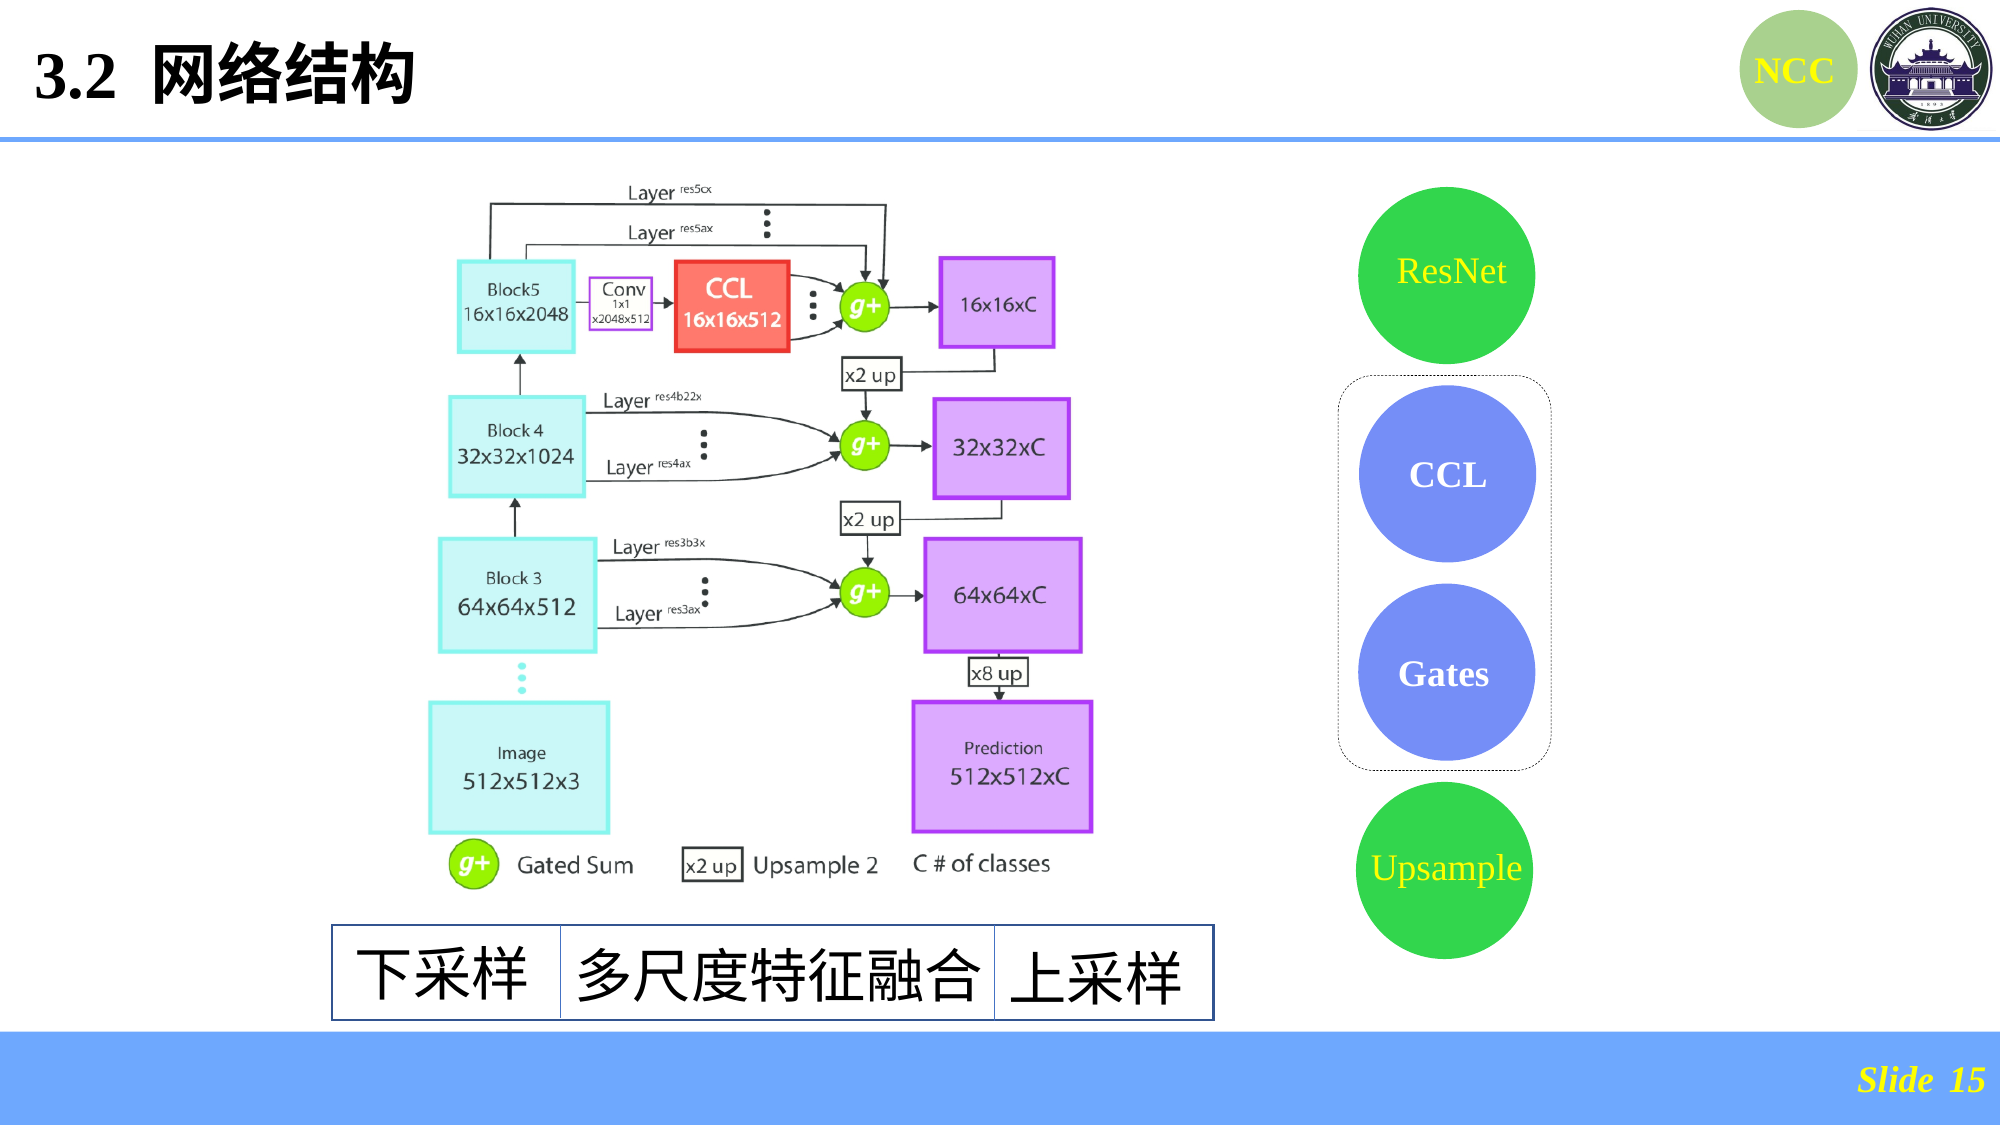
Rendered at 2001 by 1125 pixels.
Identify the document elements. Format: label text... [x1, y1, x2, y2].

picture [1857, 7, 1996, 131]
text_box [332, 168, 1295, 1021]
text_box [1337, 374, 1553, 772]
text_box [1359, 385, 1537, 563]
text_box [1358, 186, 1543, 365]
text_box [1355, 781, 1569, 960]
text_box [1358, 583, 1536, 761]
text_box 15 [1934, 1047, 2000, 1107]
text_box 3.2 网络结构 [19, 24, 454, 120]
